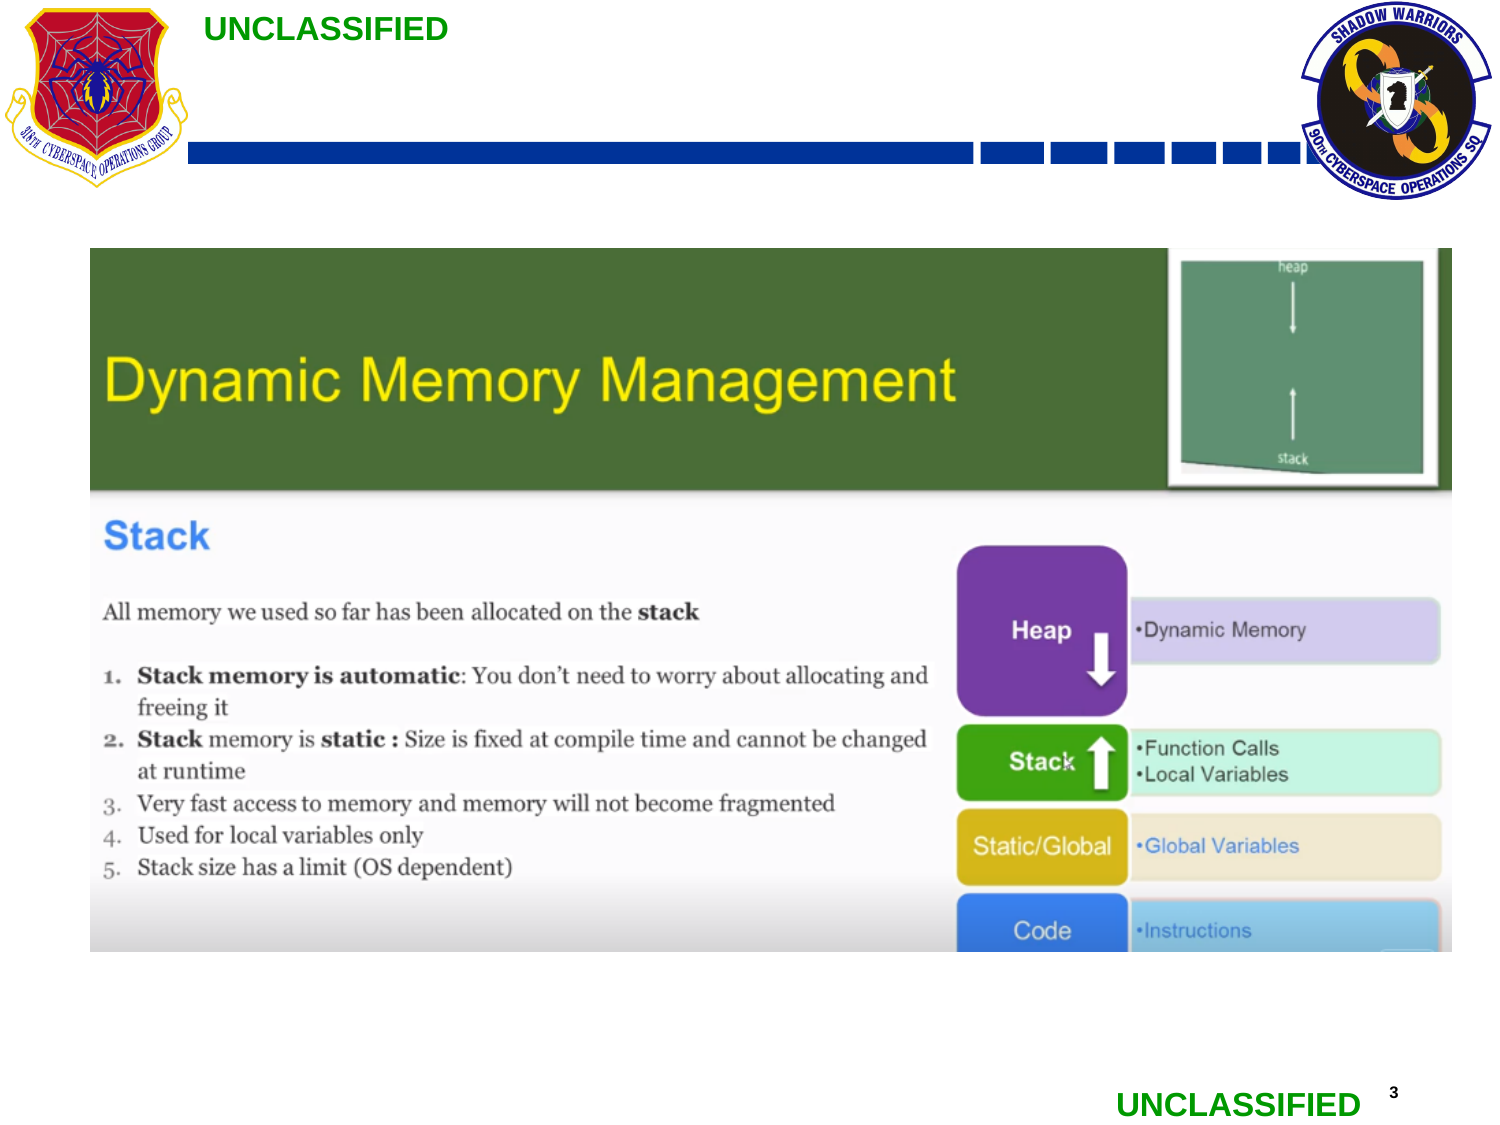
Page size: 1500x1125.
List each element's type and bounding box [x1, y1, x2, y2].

picture [5, 8, 188, 188]
list [90, 248, 1452, 952]
picture [1300, 1, 1493, 200]
